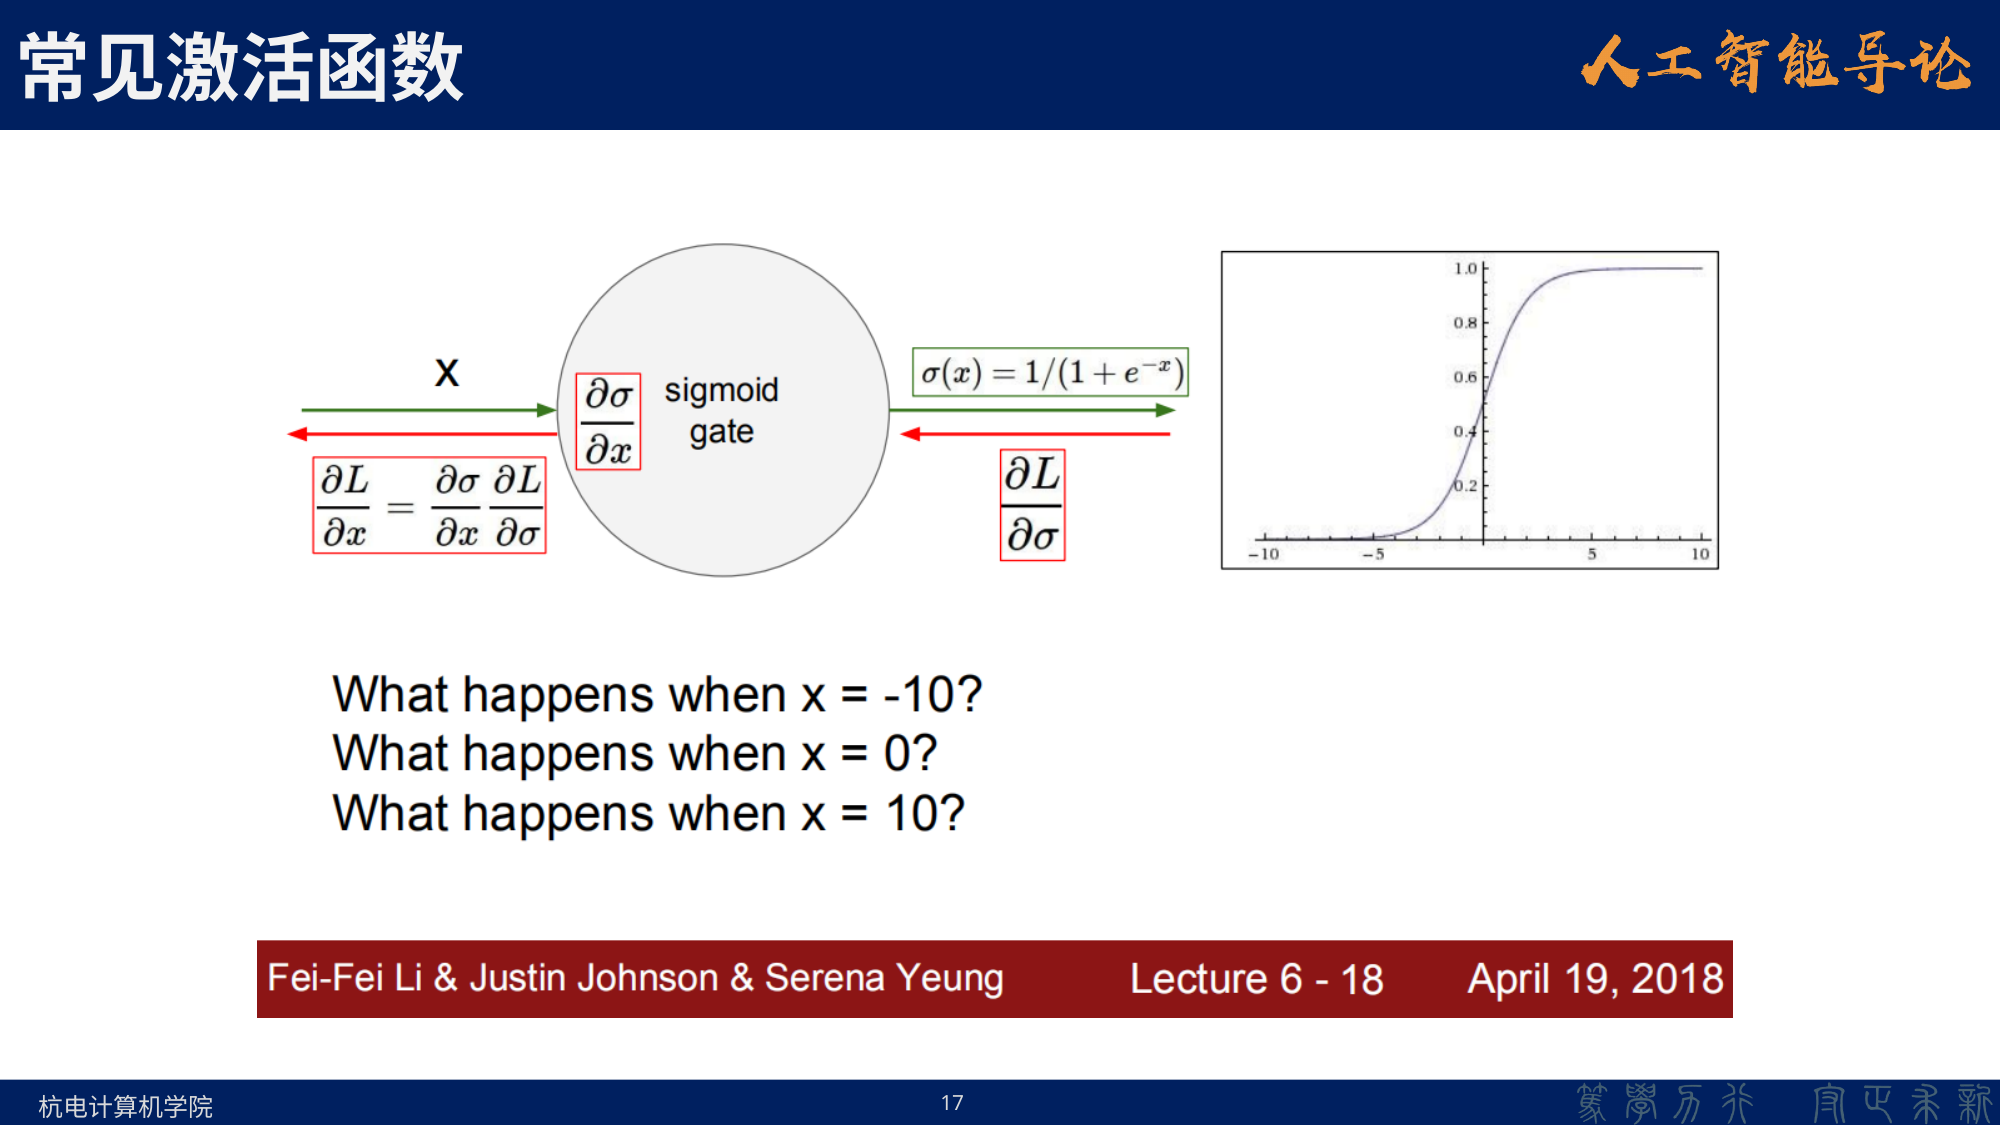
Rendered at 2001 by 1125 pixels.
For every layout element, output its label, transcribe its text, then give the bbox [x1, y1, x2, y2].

picture [257, 201, 1733, 1019]
title 常见激活函数 [0, 10, 2000, 122]
